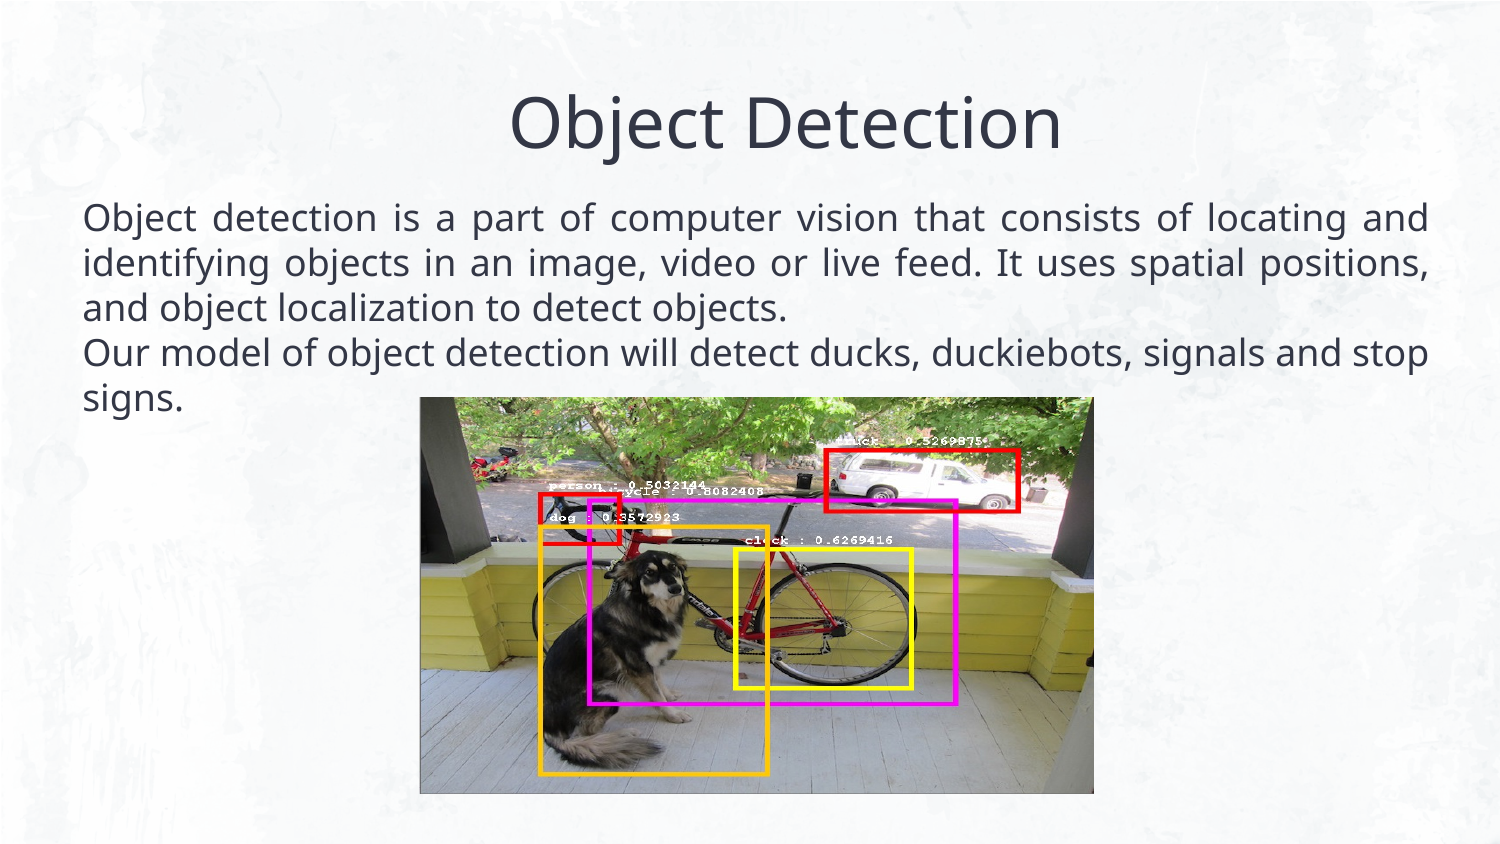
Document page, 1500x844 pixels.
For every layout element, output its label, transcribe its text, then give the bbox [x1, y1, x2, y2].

picture [2, 2, 1500, 844]
text_box Object Detection [164, 62, 1409, 178]
text_box Object detection is a part of computer vision that consists of locating and identifying objects in an image, video or live feed. It uses spatial positions, and object localization to detect objects. Our model of object detection will detect ducks, duckiebots, signals and stop signs. [67, 178, 1447, 434]
